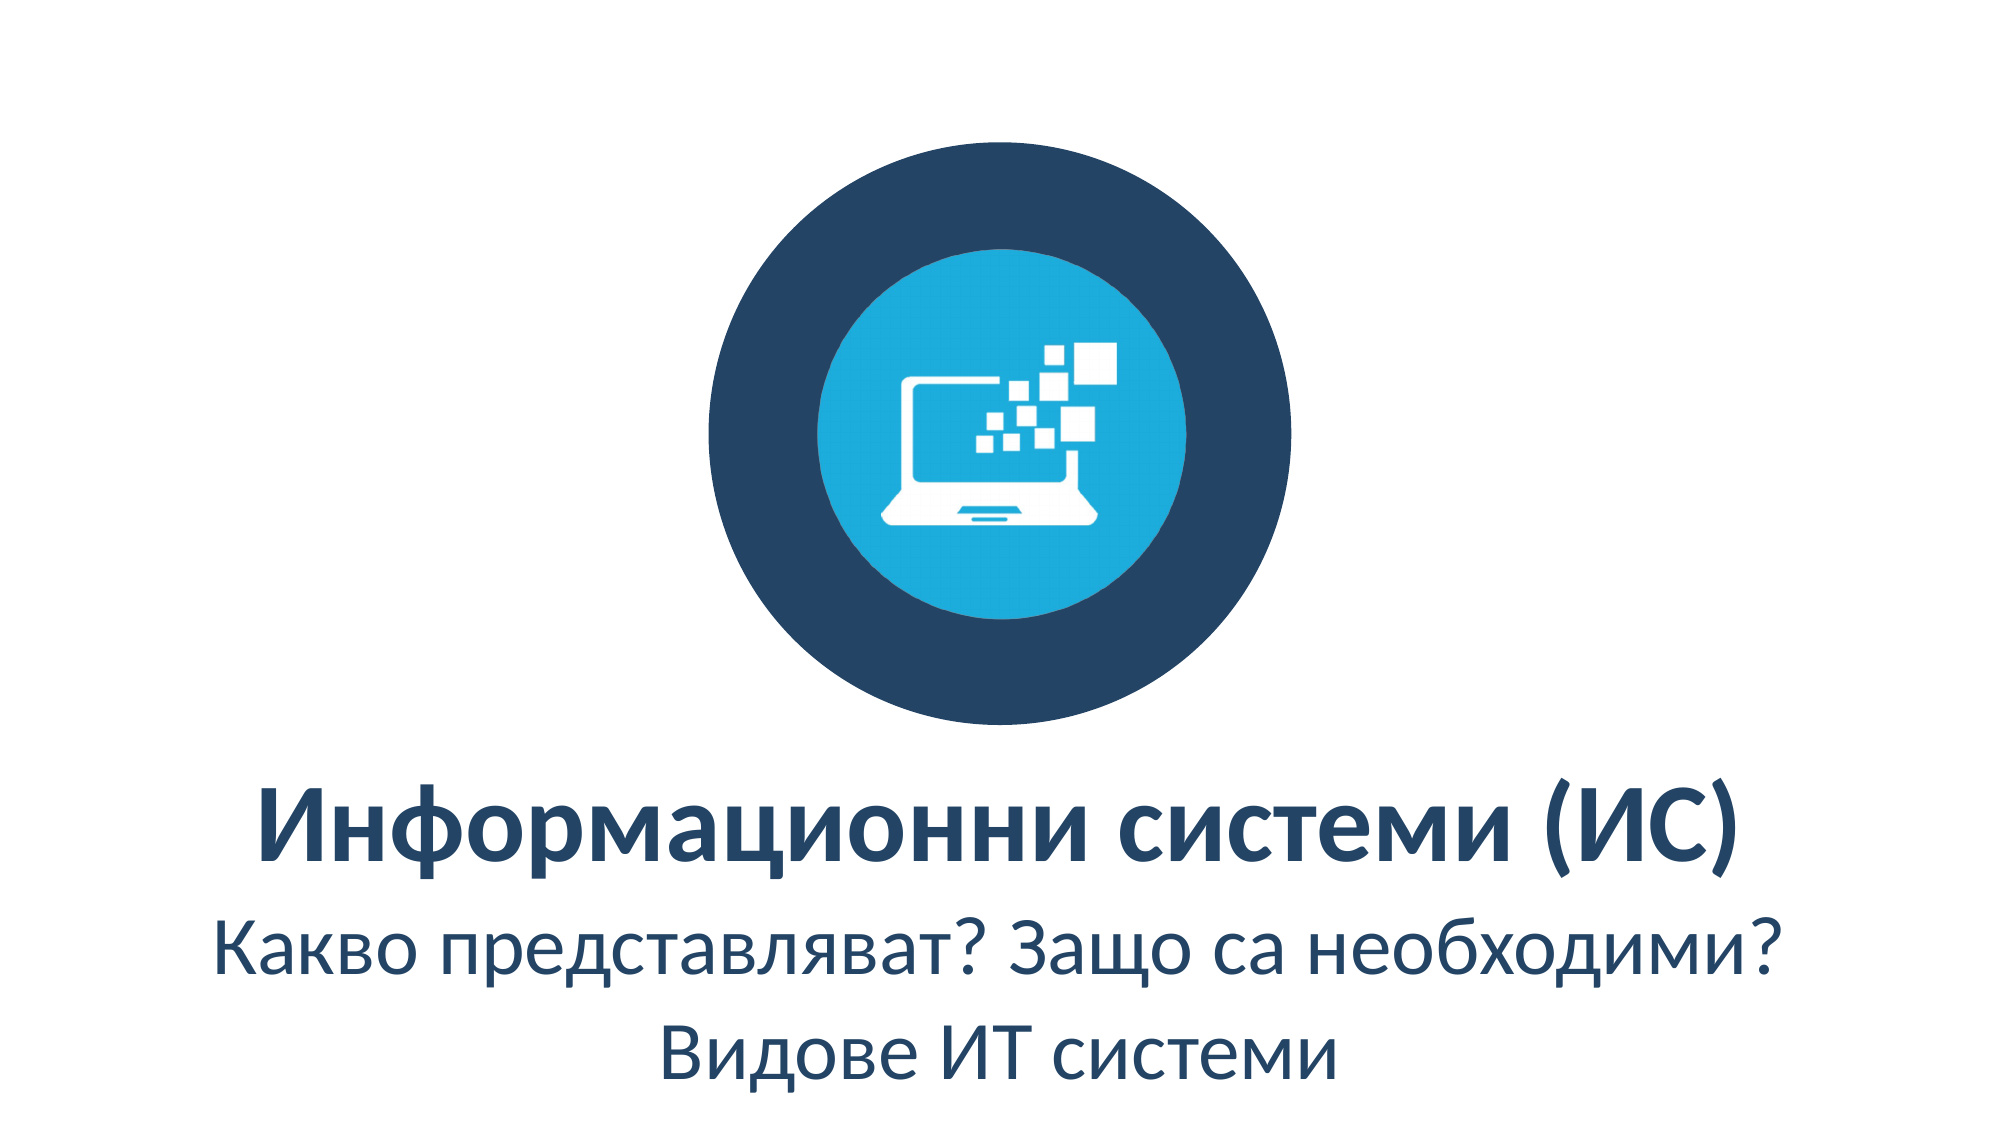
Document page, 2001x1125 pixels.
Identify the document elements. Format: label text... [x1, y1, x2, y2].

subtitle Какво представляват? Защо са необходими? Видове ИТ системи [100, 894, 1900, 1088]
title Информационни системи (ИС) [100, 753, 1900, 880]
picture [780, 224, 1219, 682]
